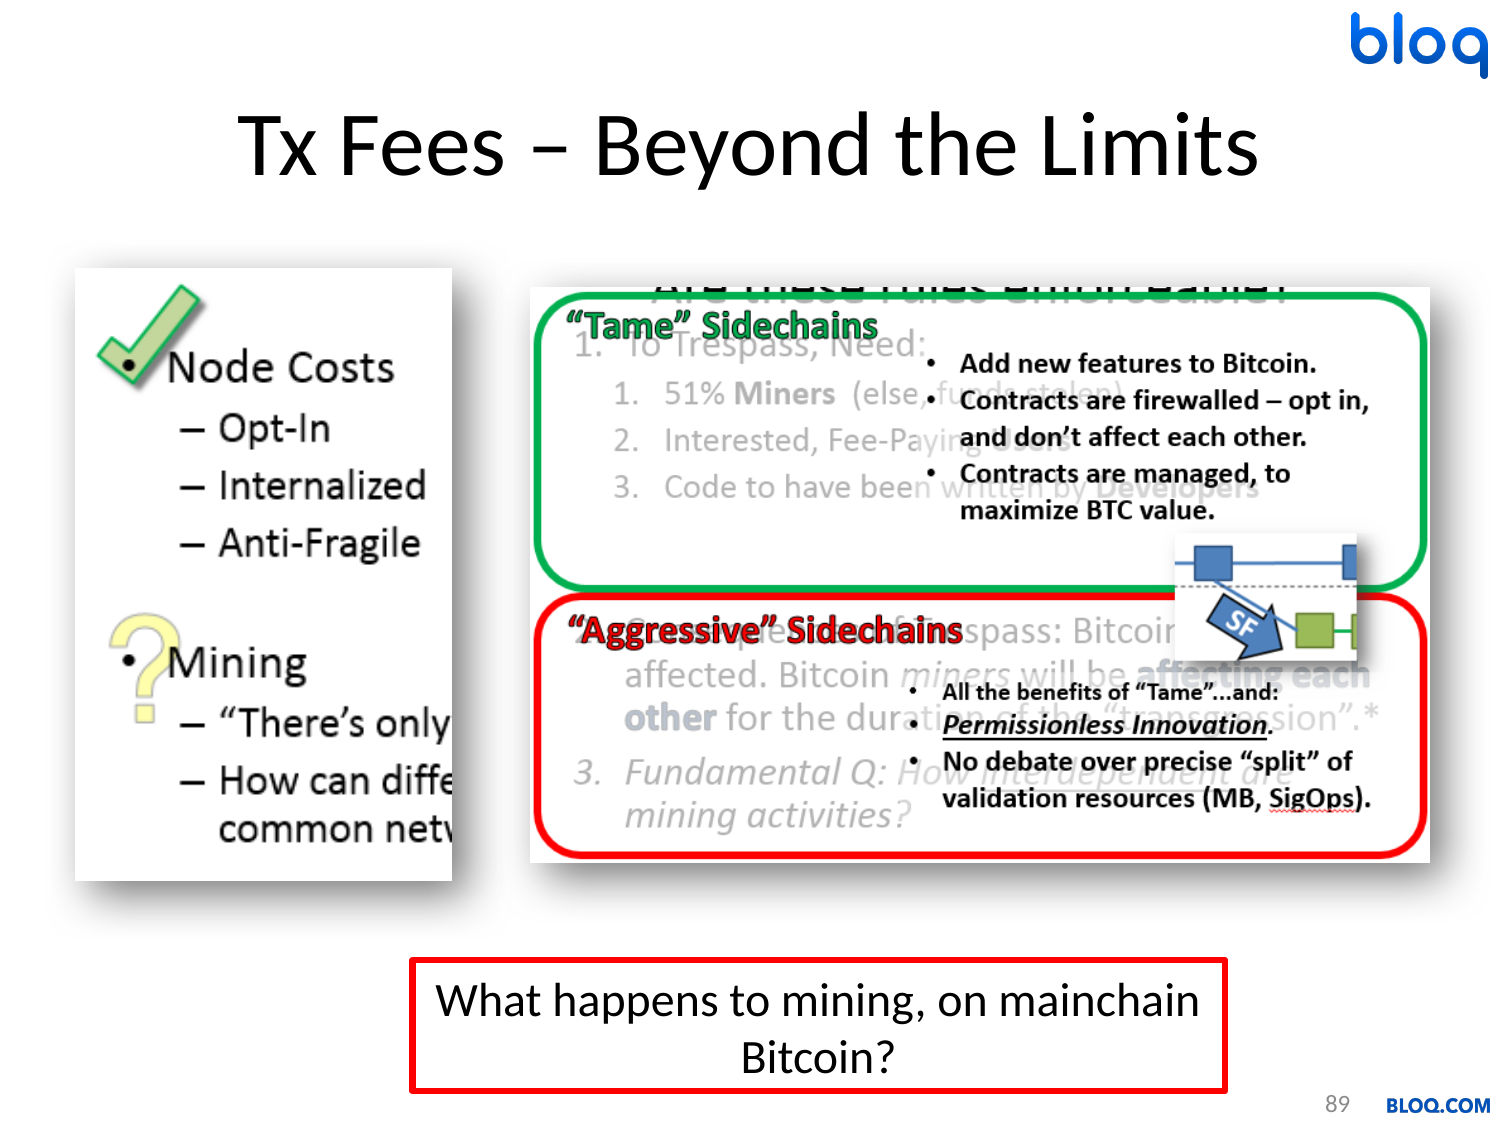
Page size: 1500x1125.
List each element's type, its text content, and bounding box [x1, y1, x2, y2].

picture [74, 268, 452, 882]
picture [1387, 1098, 1490, 1113]
picture [1351, 12, 1488, 79]
text_box What happens to mining, on mainchain Bitcoin? [412, 960, 1225, 1092]
slide_number 89 [1015, 1072, 1366, 1125]
title Tx Fees – Beyond the Limits [75, 45, 1425, 233]
picture [529, 287, 1430, 863]
